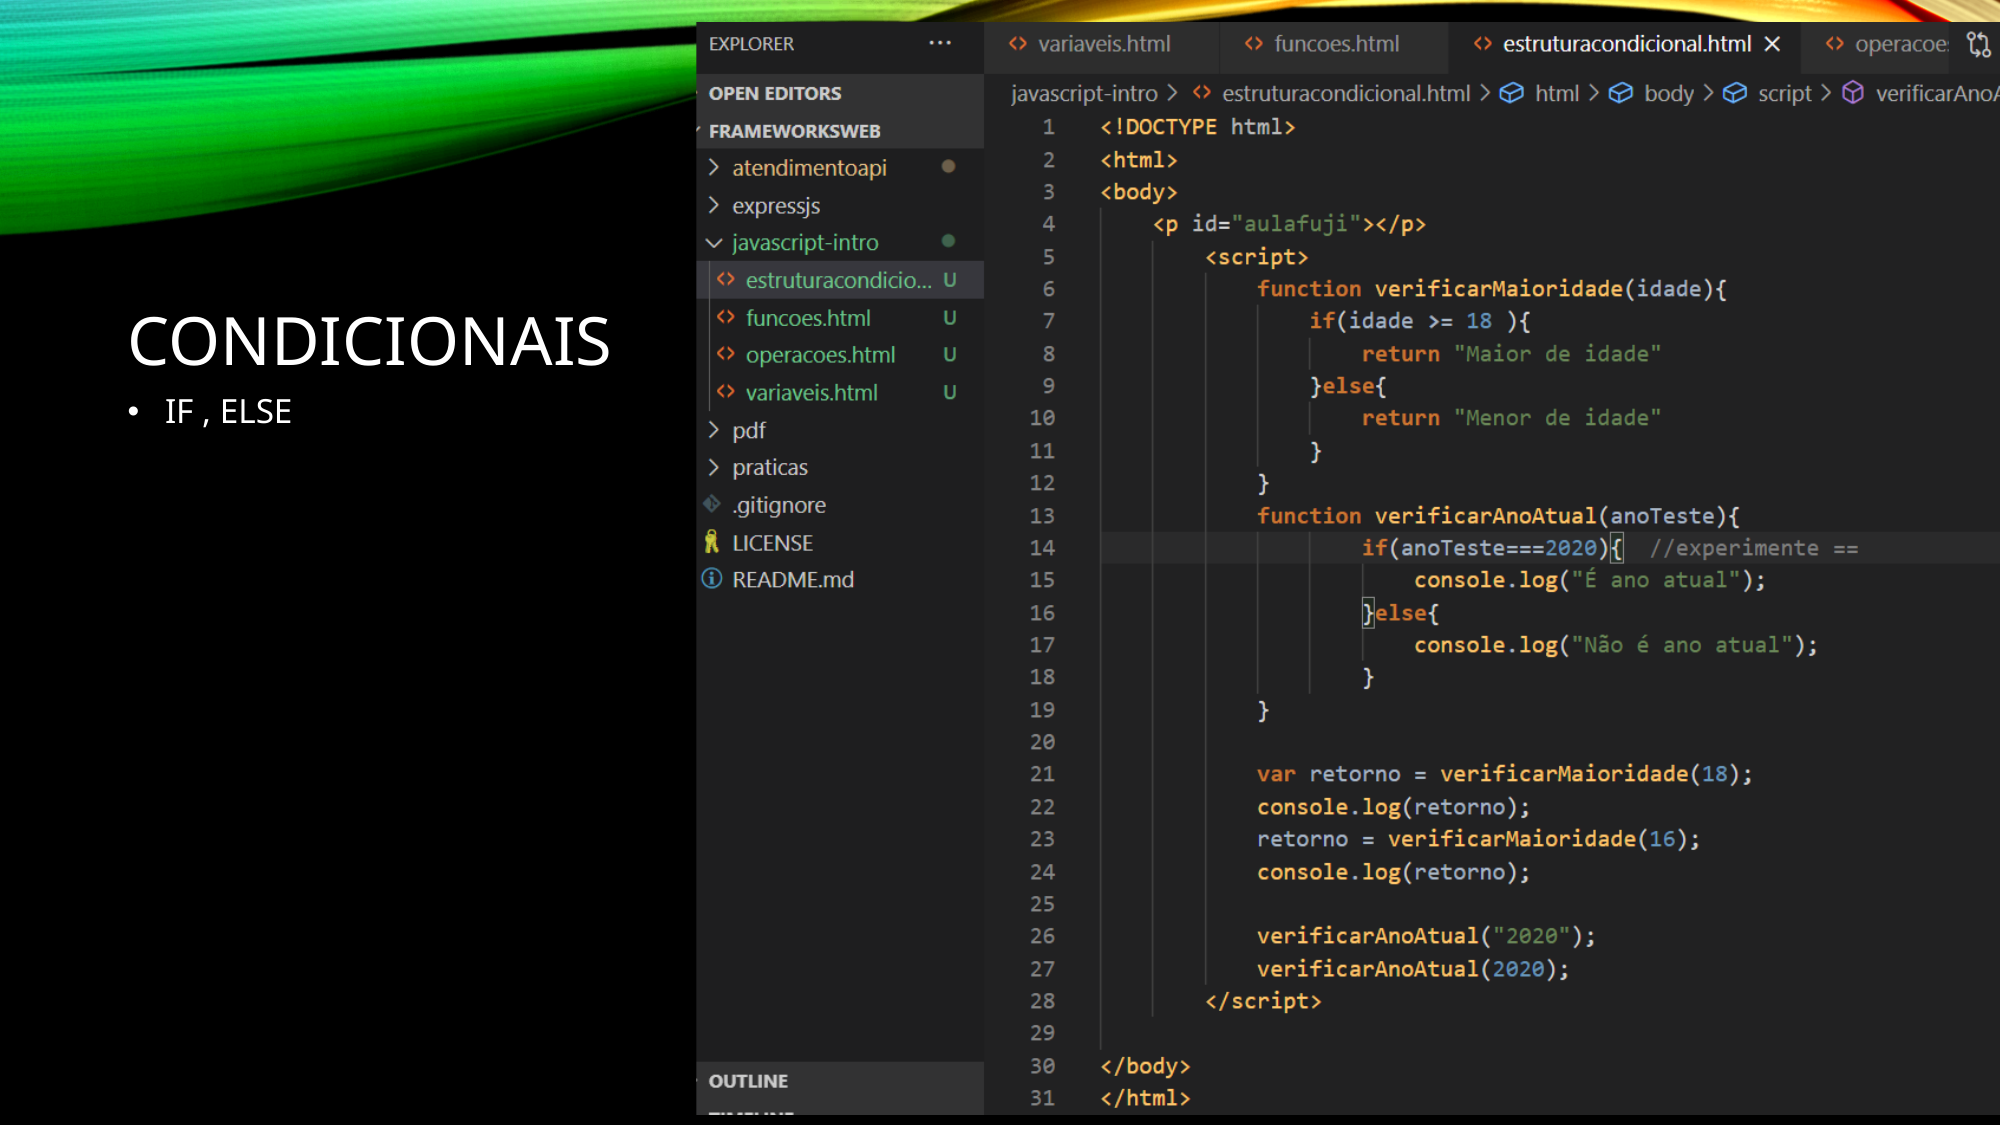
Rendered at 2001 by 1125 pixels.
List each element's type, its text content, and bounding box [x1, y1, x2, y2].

list IF , ELSE [112, 387, 696, 1021]
title Condicionais [112, 125, 696, 387]
picture [0, 0, 2000, 1115]
